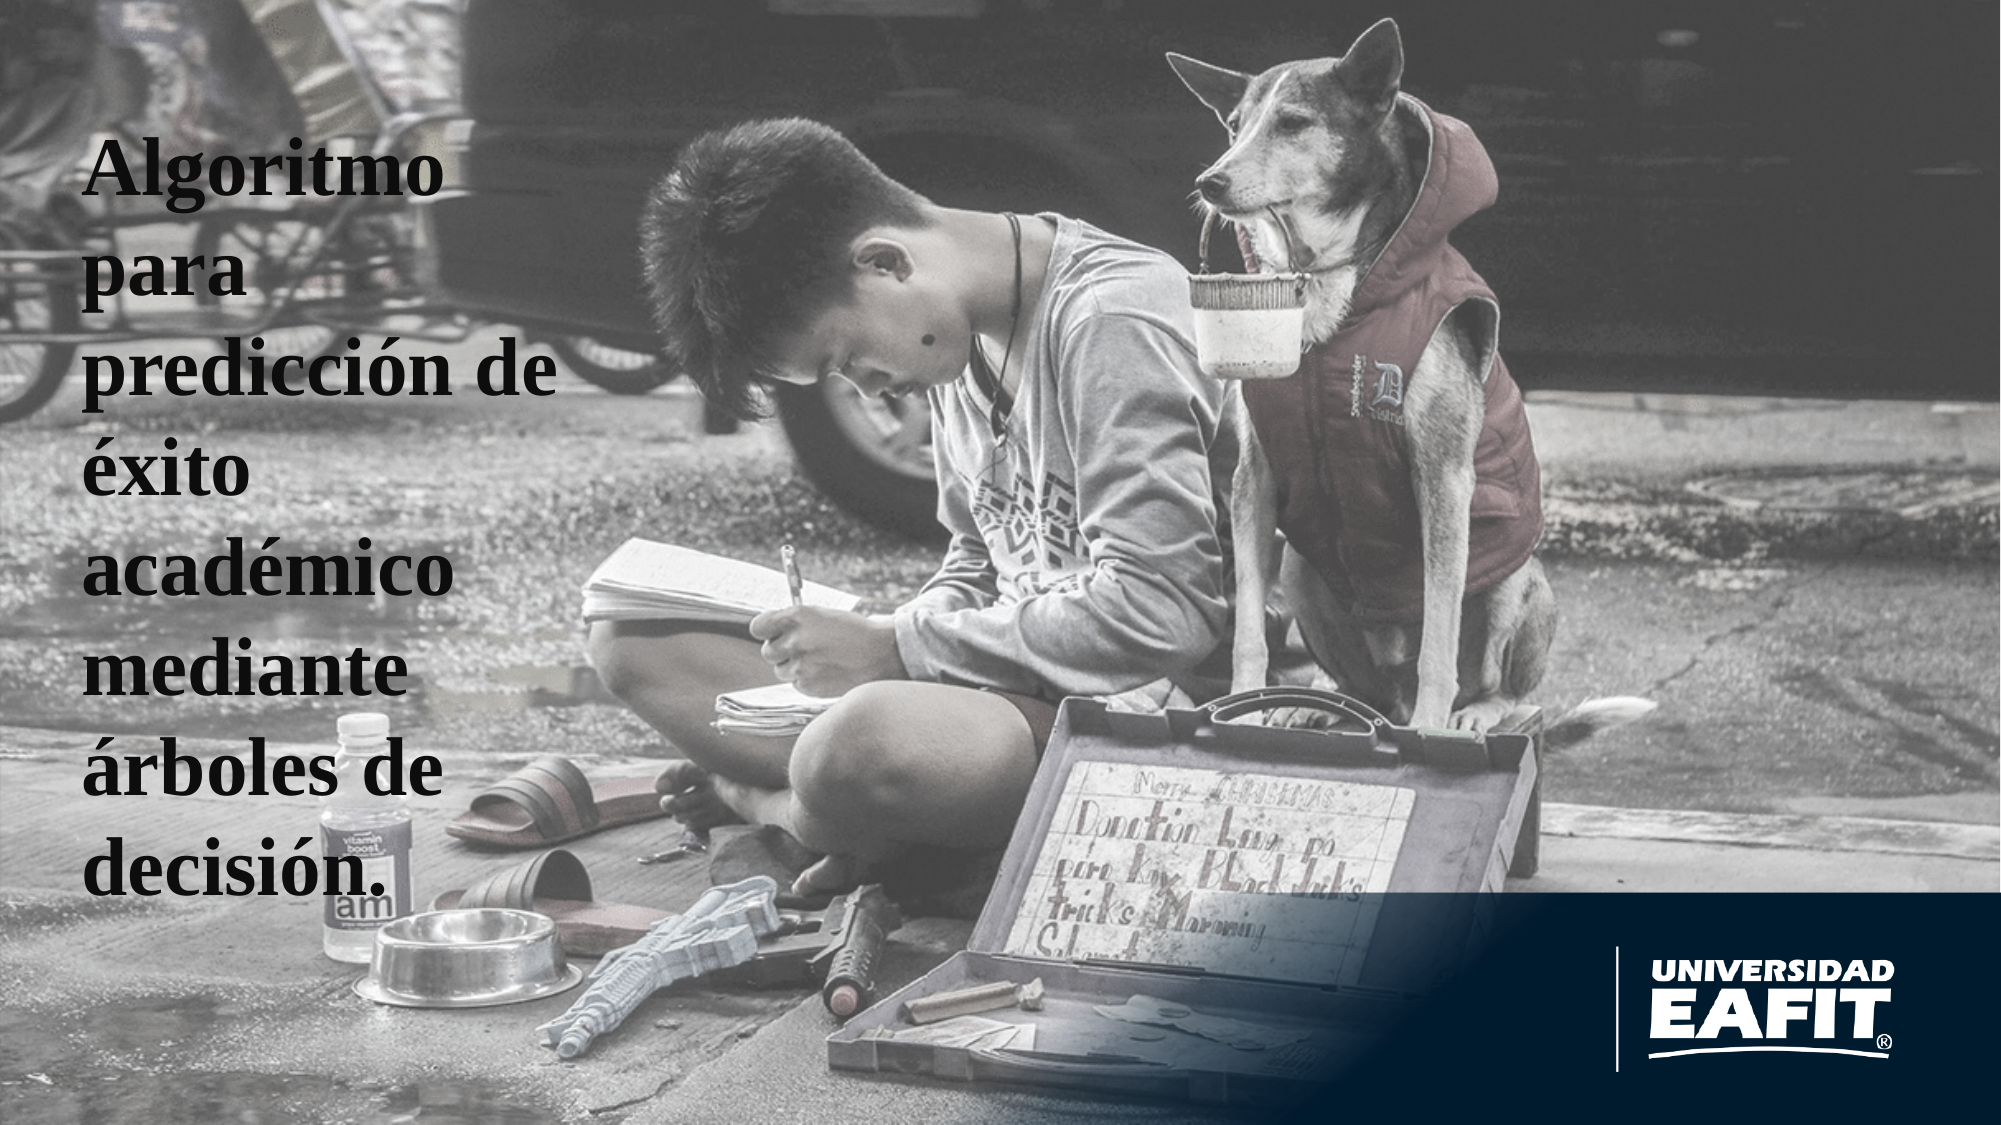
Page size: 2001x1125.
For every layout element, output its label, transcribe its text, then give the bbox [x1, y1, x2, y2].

text_box Algoritmo para predicción de éxito académico mediante árboles de decisión. [66, 104, 616, 884]
picture [0, 0, 2001, 1125]
